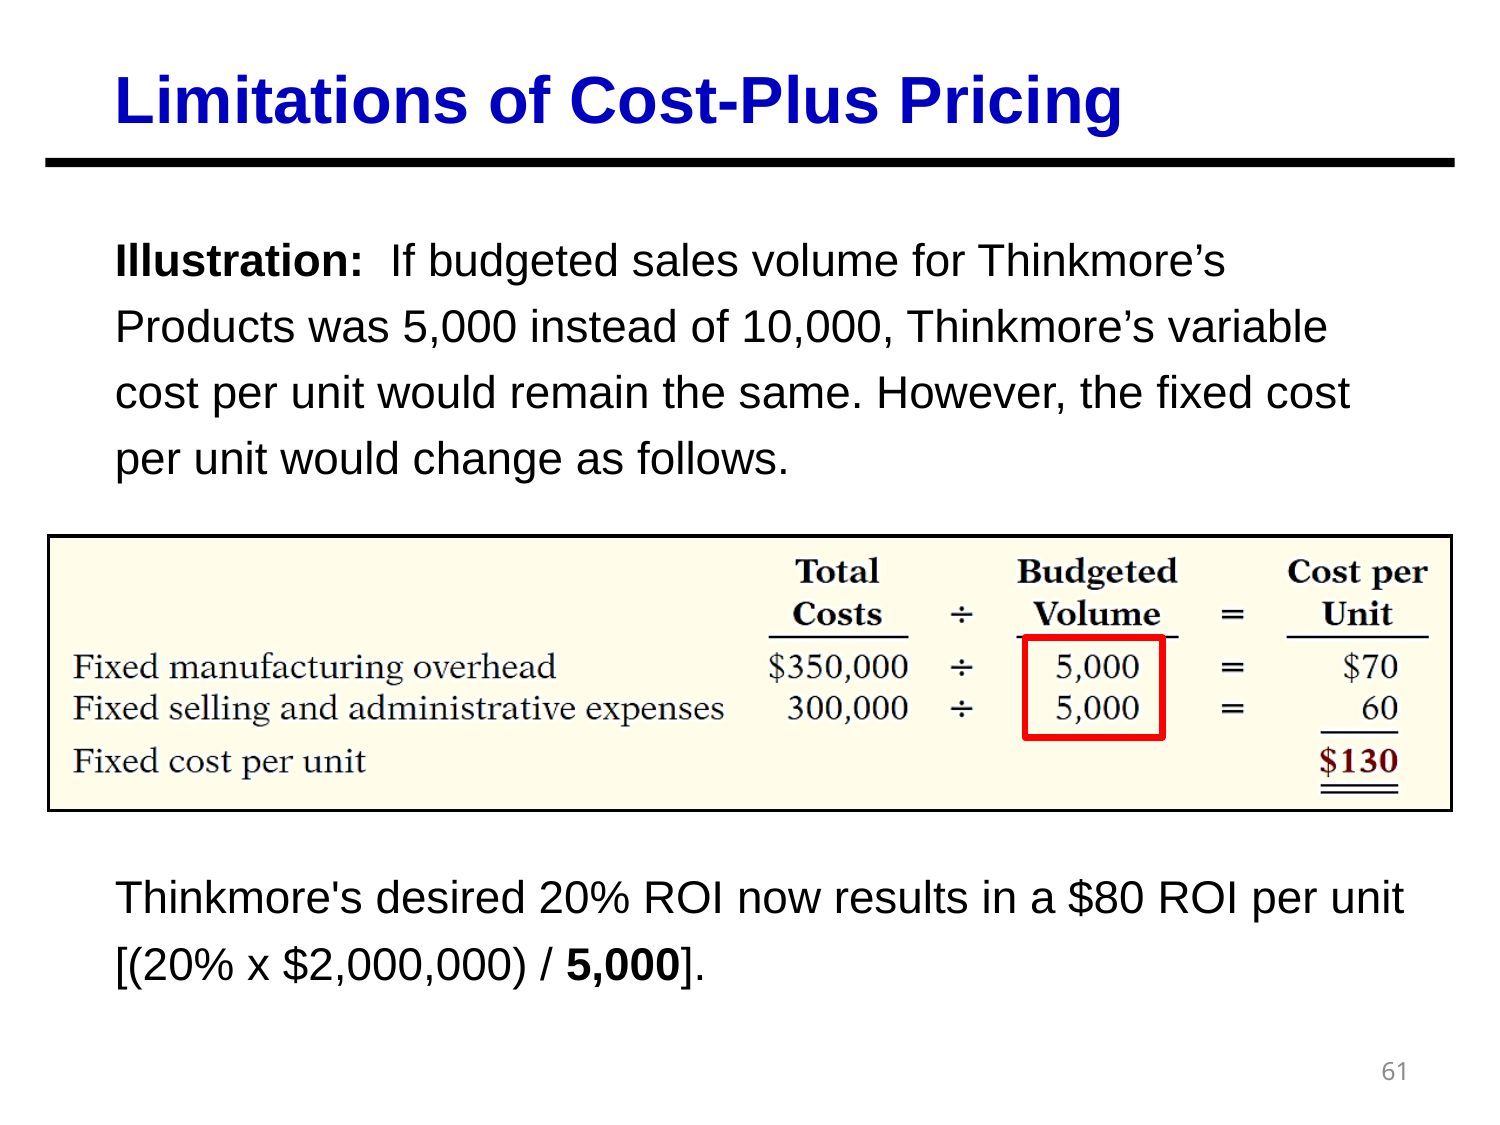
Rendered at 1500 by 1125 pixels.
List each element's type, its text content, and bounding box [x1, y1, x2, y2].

text_box Thinkmore's desired 20% ROI now results in a $80 ROI per unit [(20% x $2,000,000) / 5,000]. [99, 849, 1425, 1013]
picture [49, 537, 1451, 809]
slide_number 61 [1074, 1042, 1425, 1103]
text_box Limitations of Cost-Plus Pricing [99, 50, 1463, 142]
list Illustration: If budgeted sales volume for Thinkmore’s Products was 5,000 instead of 10,000, Thinkmore’s variable cost per unit would remain the same. However, the fixed cost per unit would change as follows. [99, 212, 1425, 500]
